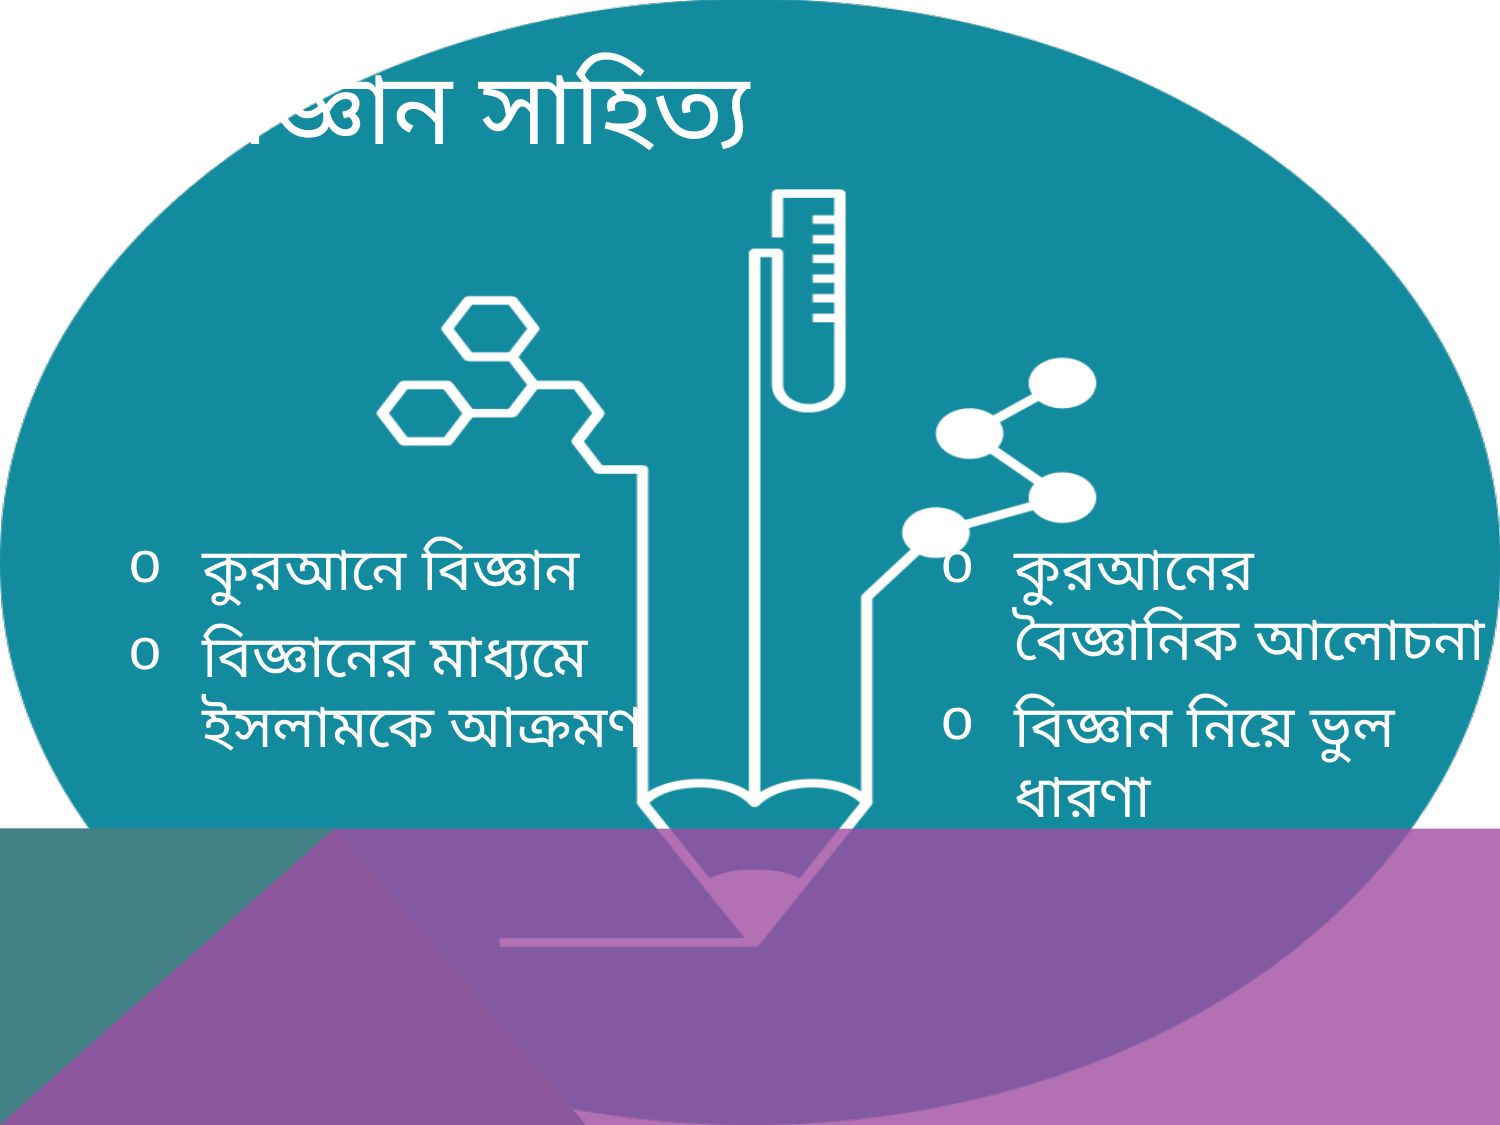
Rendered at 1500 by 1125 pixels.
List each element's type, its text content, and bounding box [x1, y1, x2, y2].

title বিজ্ঞান সাহিত্য [0, 60, 1097, 150]
picture [0, 0, 1500, 828]
subtitle কুরআনে বিজ্ঞান বিজ্ঞানের মাধ্যমে ইসলামকে আক্রমণ [112, 525, 788, 950]
text_box কুরআনের বৈজ্ঞানিক আলোচনা বিজ্ঞান নিয়ে ভুল ধারণা [924, 524, 1500, 813]
